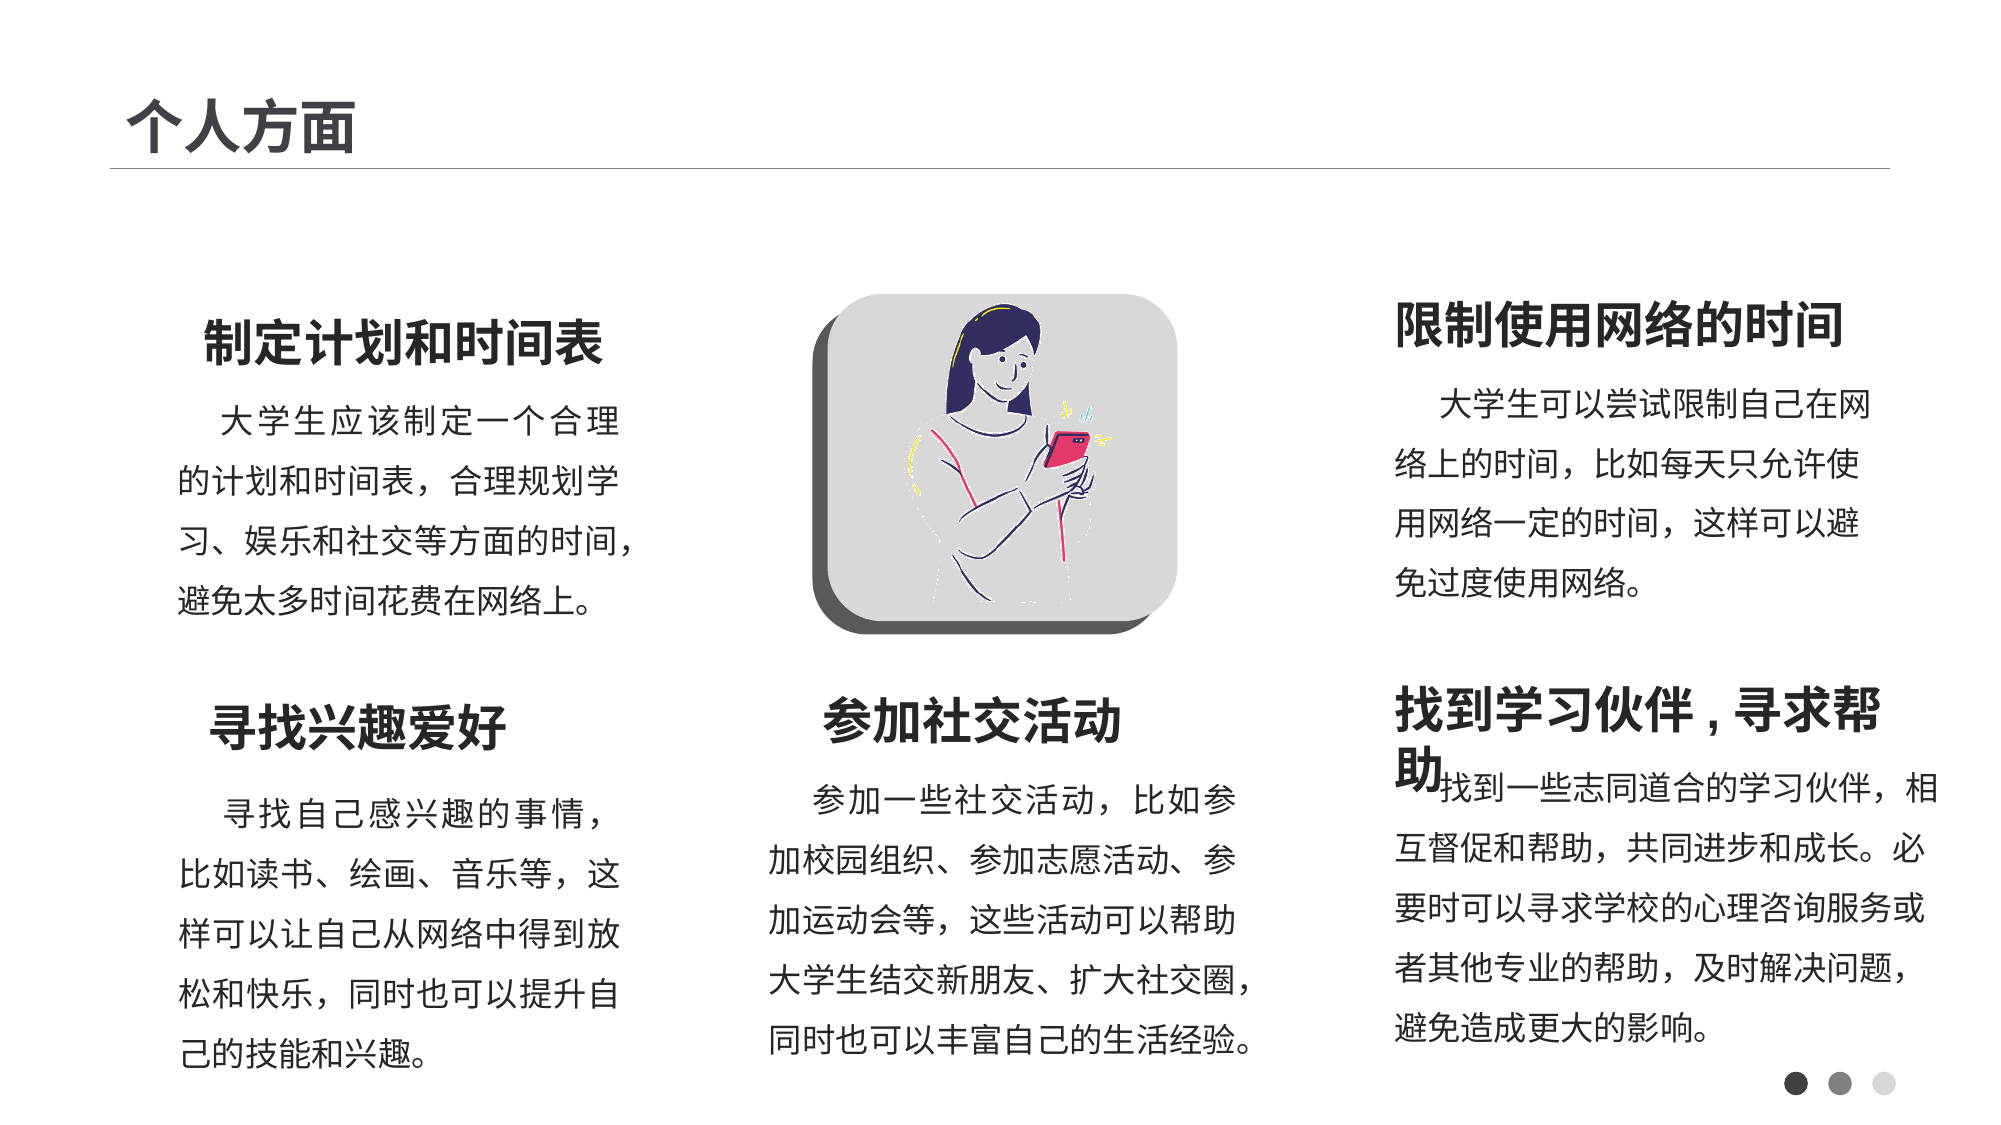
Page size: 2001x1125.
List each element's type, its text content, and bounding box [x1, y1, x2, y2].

text_box 找到学习伙伴,寻求帮助 [1394, 678, 1922, 799]
text_box 寻找自己感兴趣的事情，比如读书、绘画、音乐等，这样可以让自己从网络中得到放松和快乐，同时也可以提升自己的技能和兴趣。 [134, 773, 621, 1073]
text_box 大学生应该制定一个合理的计划和时间表，合理规划学习、娱乐和社交等方面的时间，避免太多时间花费在网络上。 [133, 380, 620, 620]
text_box 参加社交活动 [822, 689, 1252, 750]
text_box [812, 307, 1163, 635]
text_box 找到一些志同道合的学习伙伴，相互督促和帮助，共同进步和成长。必要时可以寻求学校的心理咨询服务或者其他专业的帮助，及时解决问题，避免造成更大的影响。 。 [1394, 747, 1943, 1125]
picture [852, 287, 1178, 628]
text_box 限制使用网络的时间 [1394, 293, 1890, 354]
title 个人方面 [109, 0, 1890, 169]
text_box 制定计划和时间表 [203, 311, 605, 372]
text_box 寻找兴趣爱好 [207, 696, 620, 757]
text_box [827, 293, 852, 622]
text_box 参加一些社交活动，比如参加校园组织、参加志愿活动、参加运动会等，这些活动可以帮助大学生结交新朋友、扩大社交圈，同时也可以丰富自己的生活经验。 [725, 759, 1237, 1059]
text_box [1784, 1071, 1896, 1096]
text_box 大学生可以尝试限制自己在网络上的时间，比如每天只允许使用网络一定的时间，这样可以避免过度使用网络。 [1394, 362, 1890, 663]
